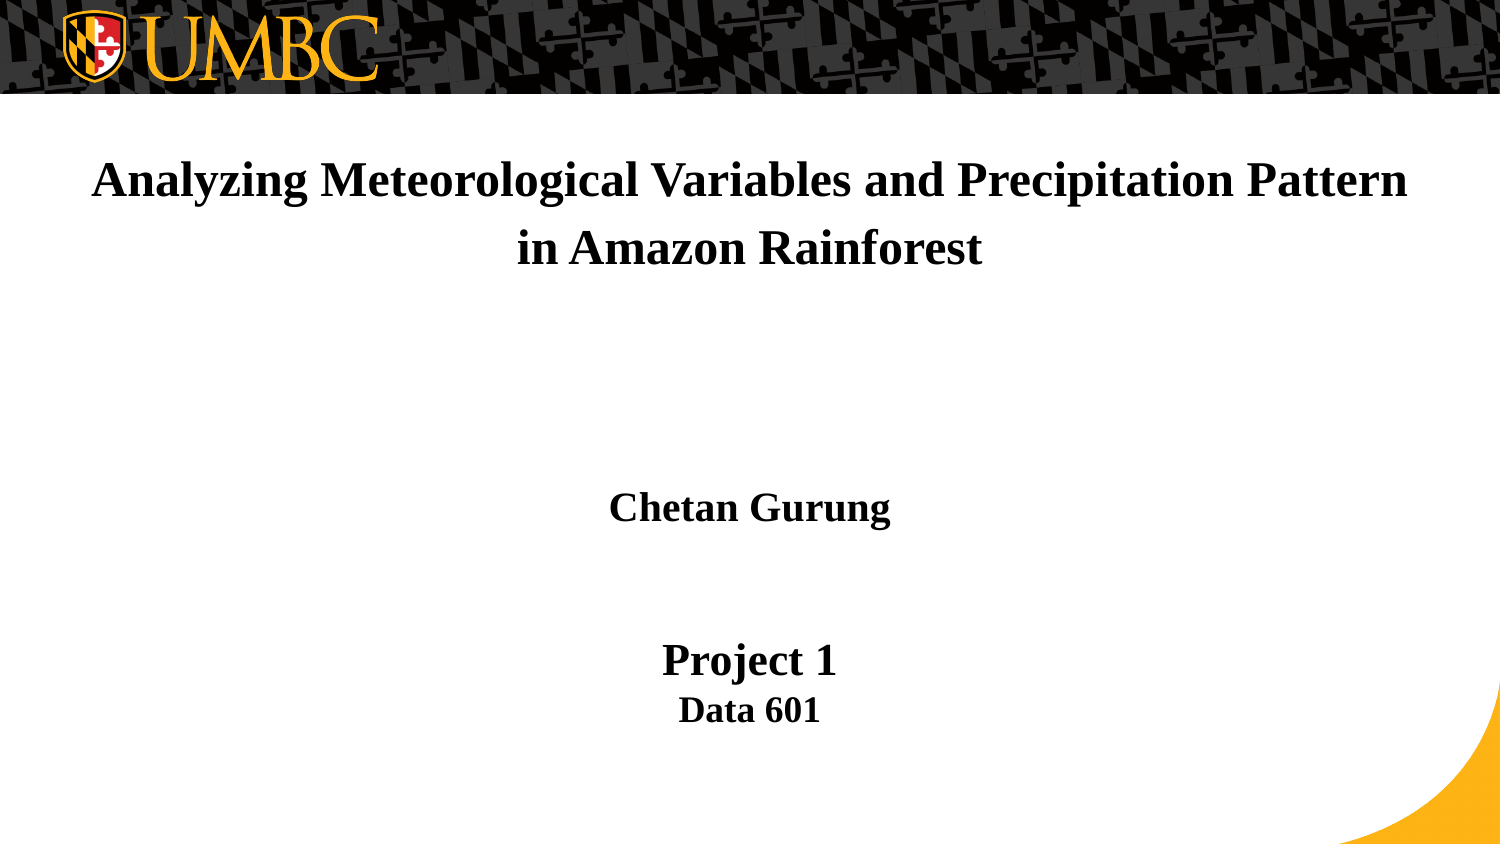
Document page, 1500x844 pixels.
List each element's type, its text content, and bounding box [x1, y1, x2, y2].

subtitle Chetan Gurung Project 1 Data 601 [51, 464, 1449, 595]
picture [0, 0, 1500, 94]
picture [1338, 679, 1500, 844]
title Analyzing Meteorological Variables and Precipitation Pattern in Amazon Rainforest [51, 122, 1449, 459]
